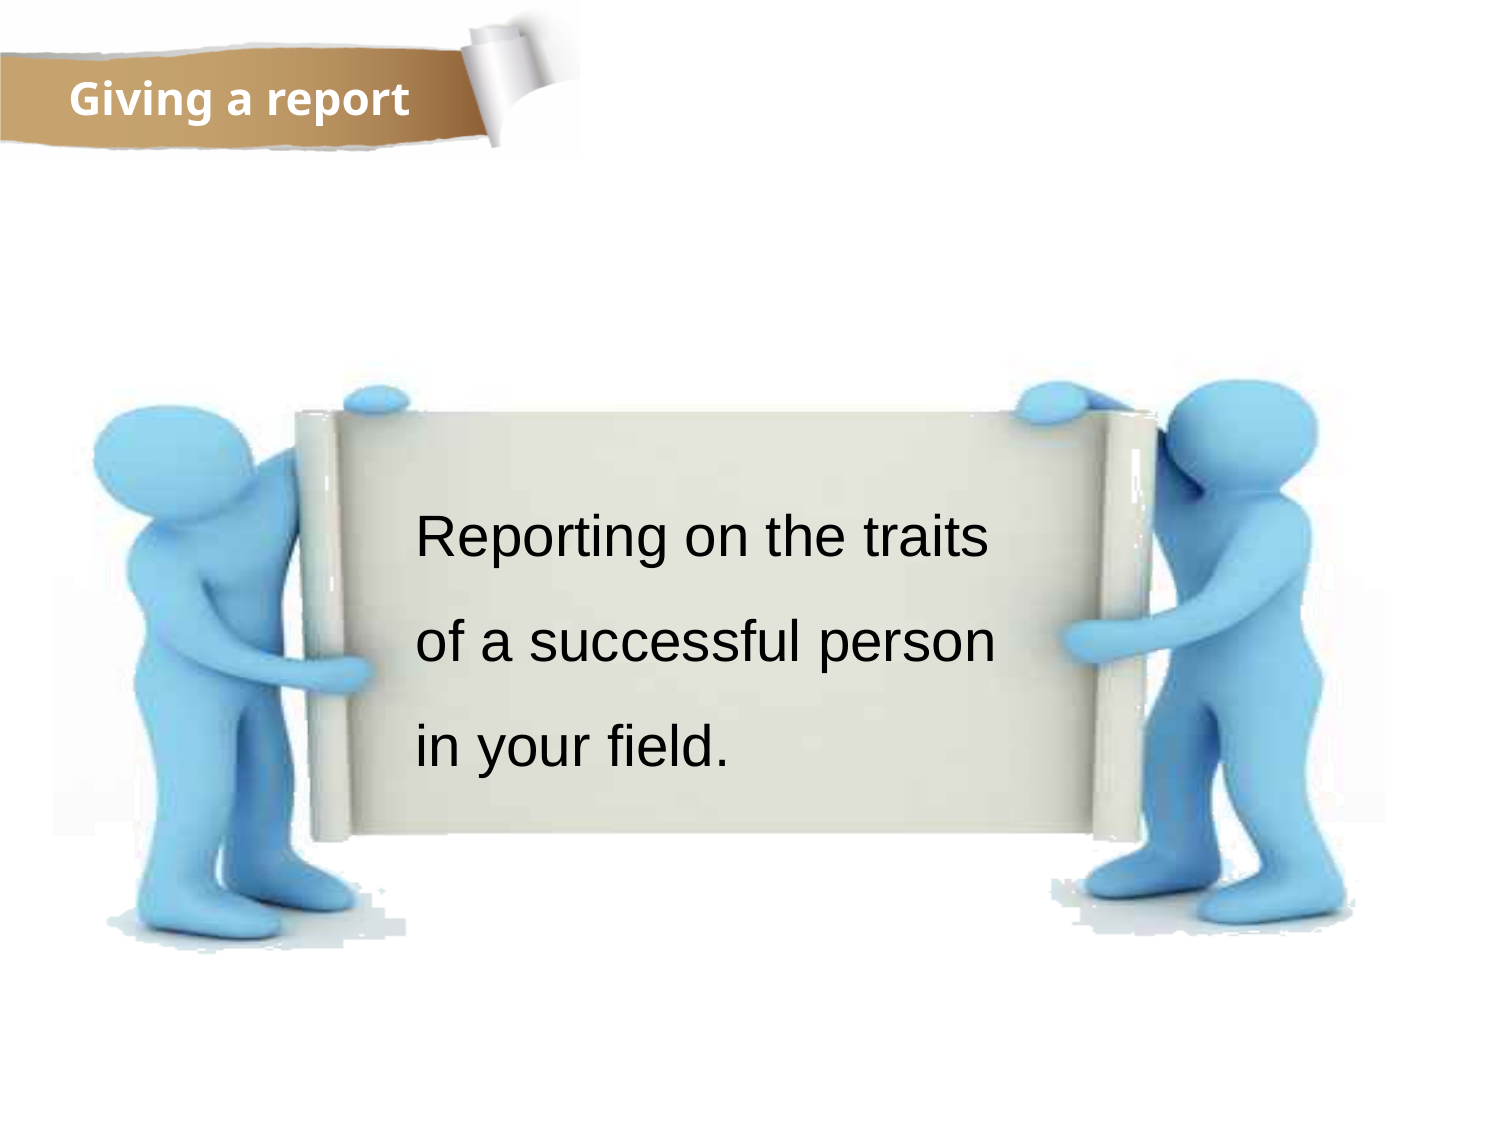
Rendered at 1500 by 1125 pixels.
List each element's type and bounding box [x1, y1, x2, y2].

picture [53, 304, 1385, 994]
text_box [0, 0, 624, 158]
